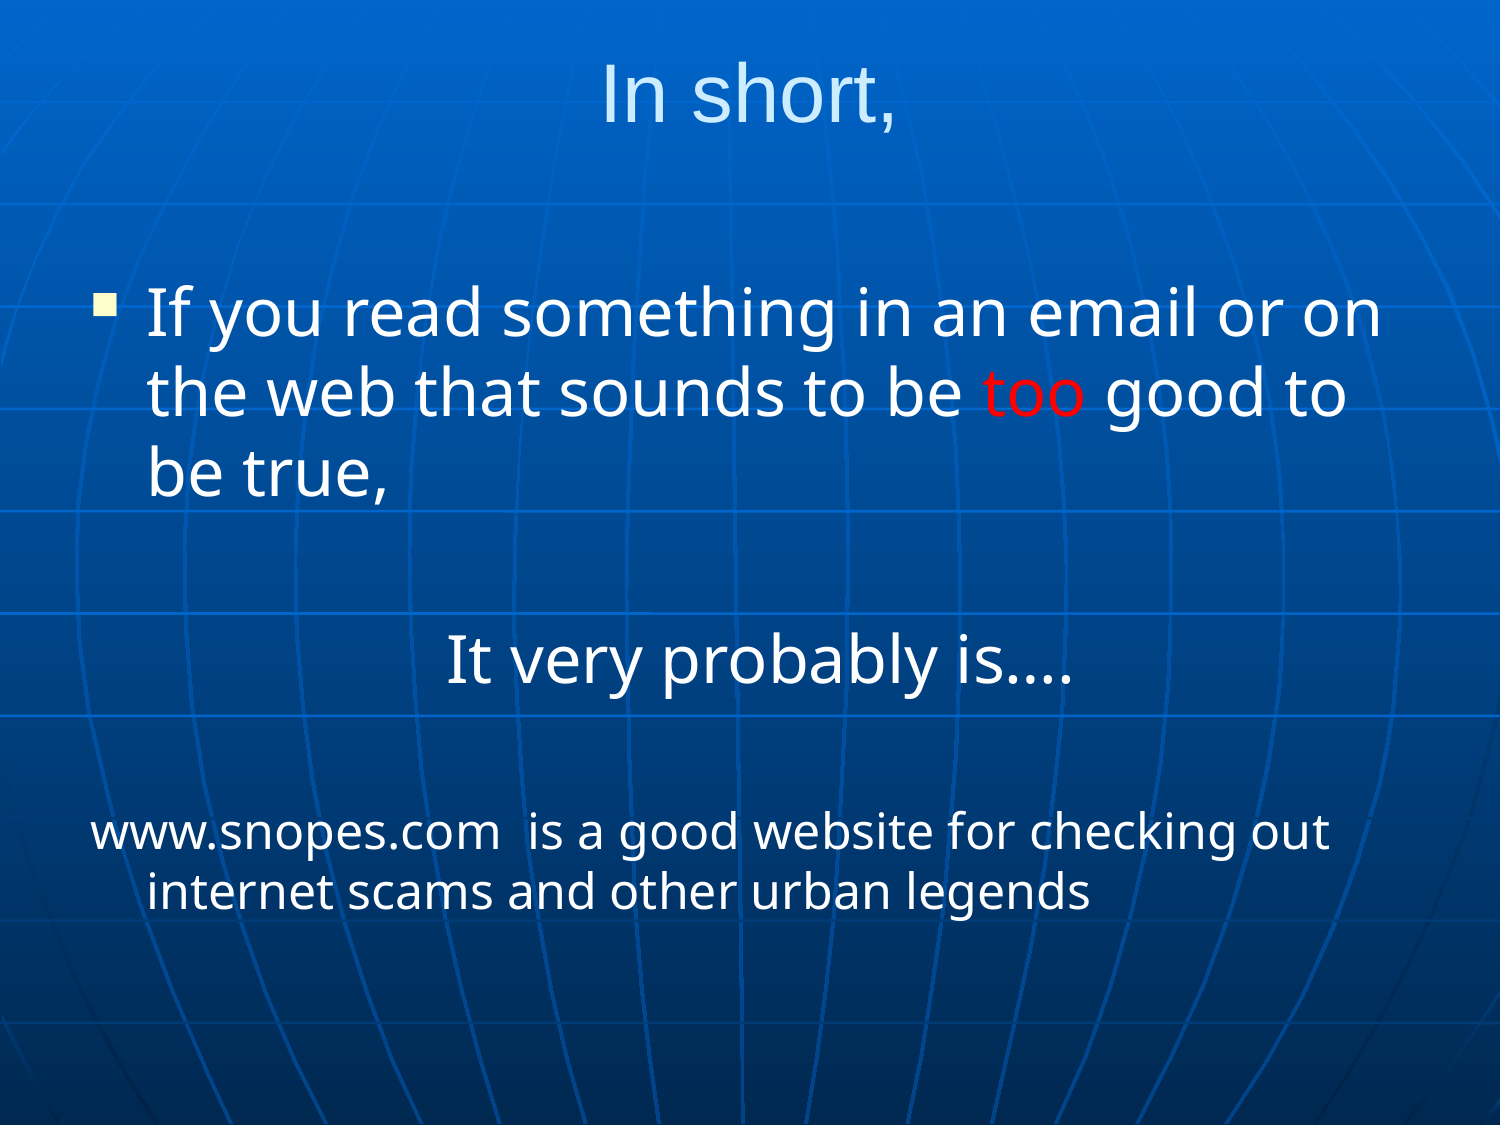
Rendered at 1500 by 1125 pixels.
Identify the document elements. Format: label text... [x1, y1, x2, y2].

list If you read something in an email or on the web that sounds to be too good to be true, It very probably is…. www.snopes.com is a good website for checking out internet scams and other urban legends [75, 262, 1425, 1006]
title In short, [75, 45, 1425, 233]
